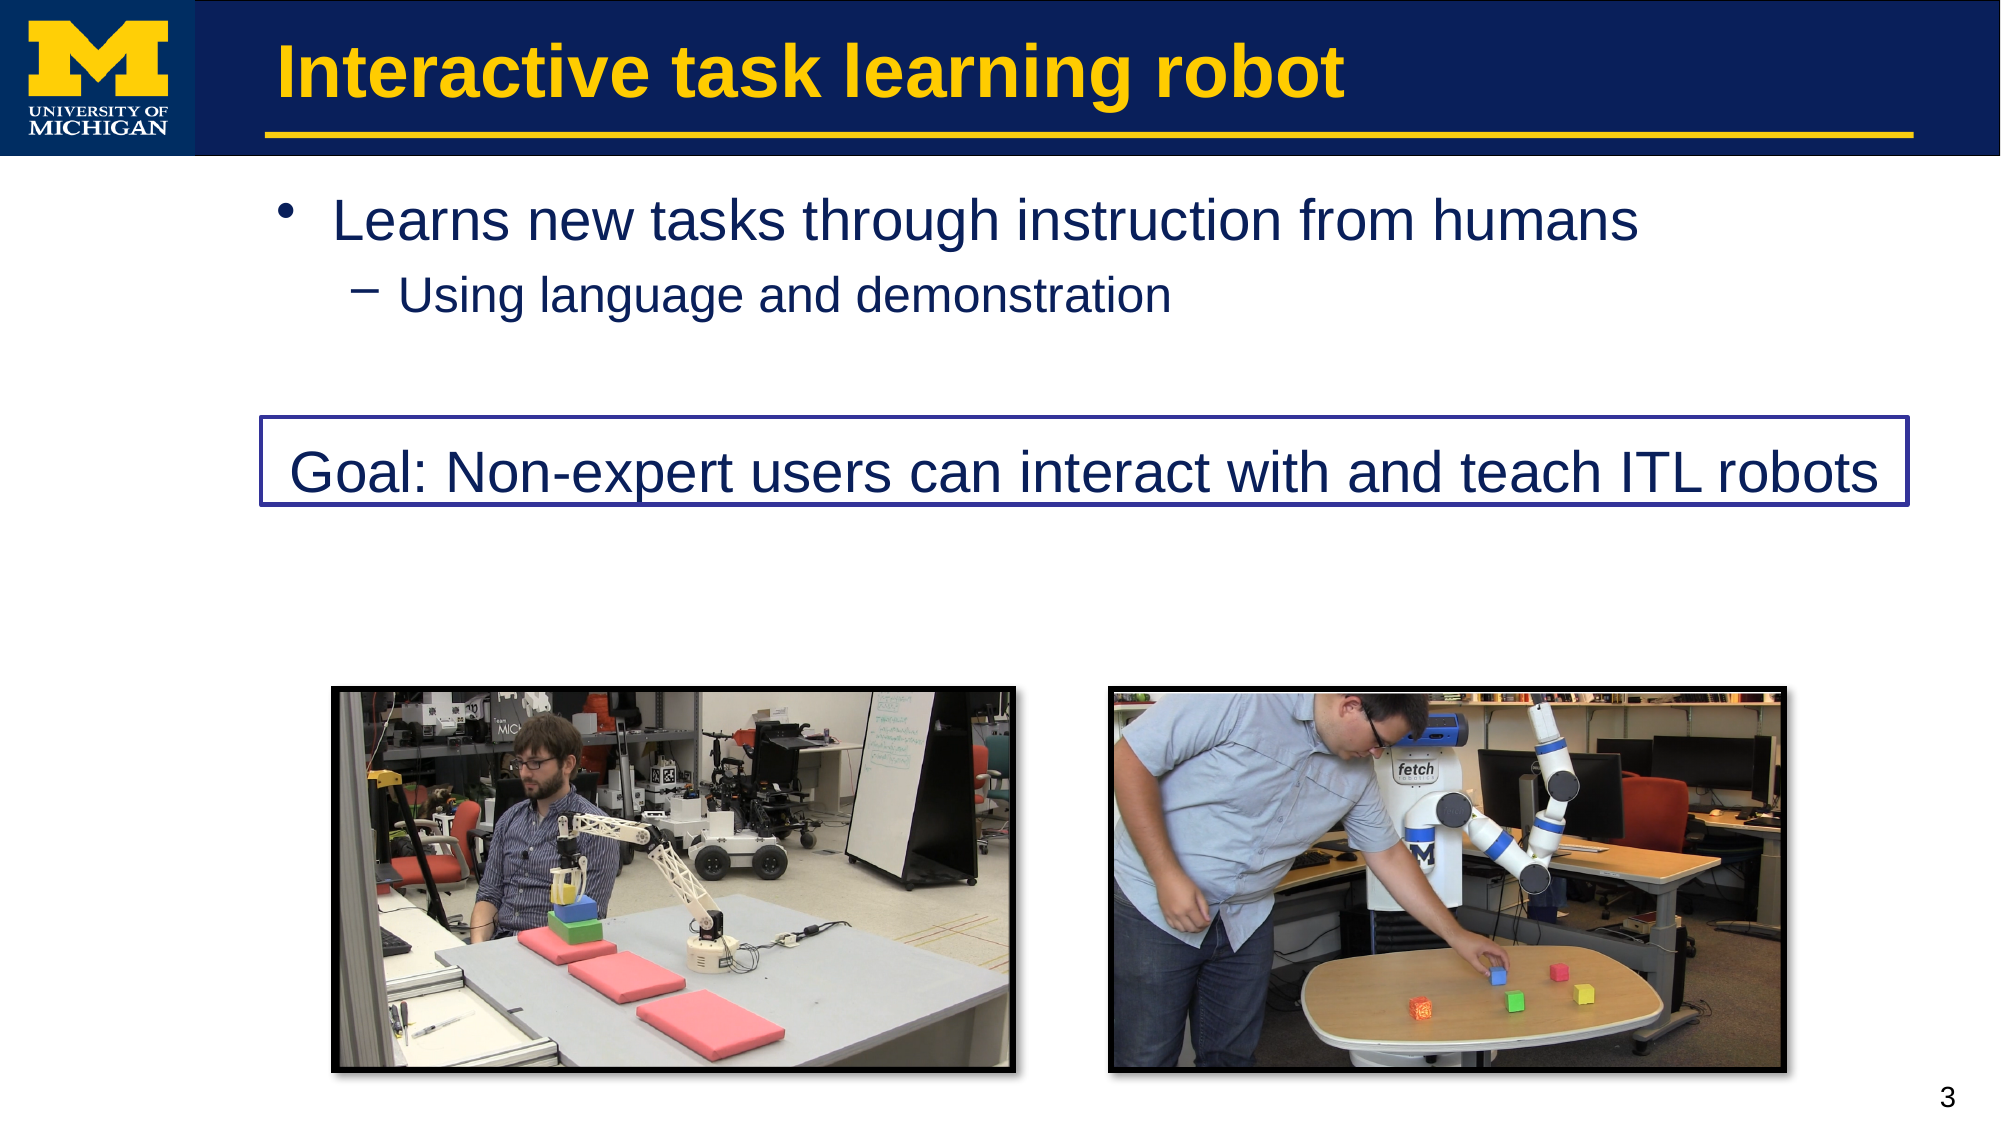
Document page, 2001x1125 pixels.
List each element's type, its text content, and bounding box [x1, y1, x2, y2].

picture [1113, 692, 1782, 1067]
picture [337, 692, 1010, 1067]
picture [0, 0, 195, 156]
text_box [259, 415, 1910, 507]
title Interactive task learning robot [261, 0, 1908, 135]
list Learns new tasks through instruction from humans Using language and demonstration Goal: Non-expert users can interact with and teach ITL robots [261, 174, 1912, 1067]
